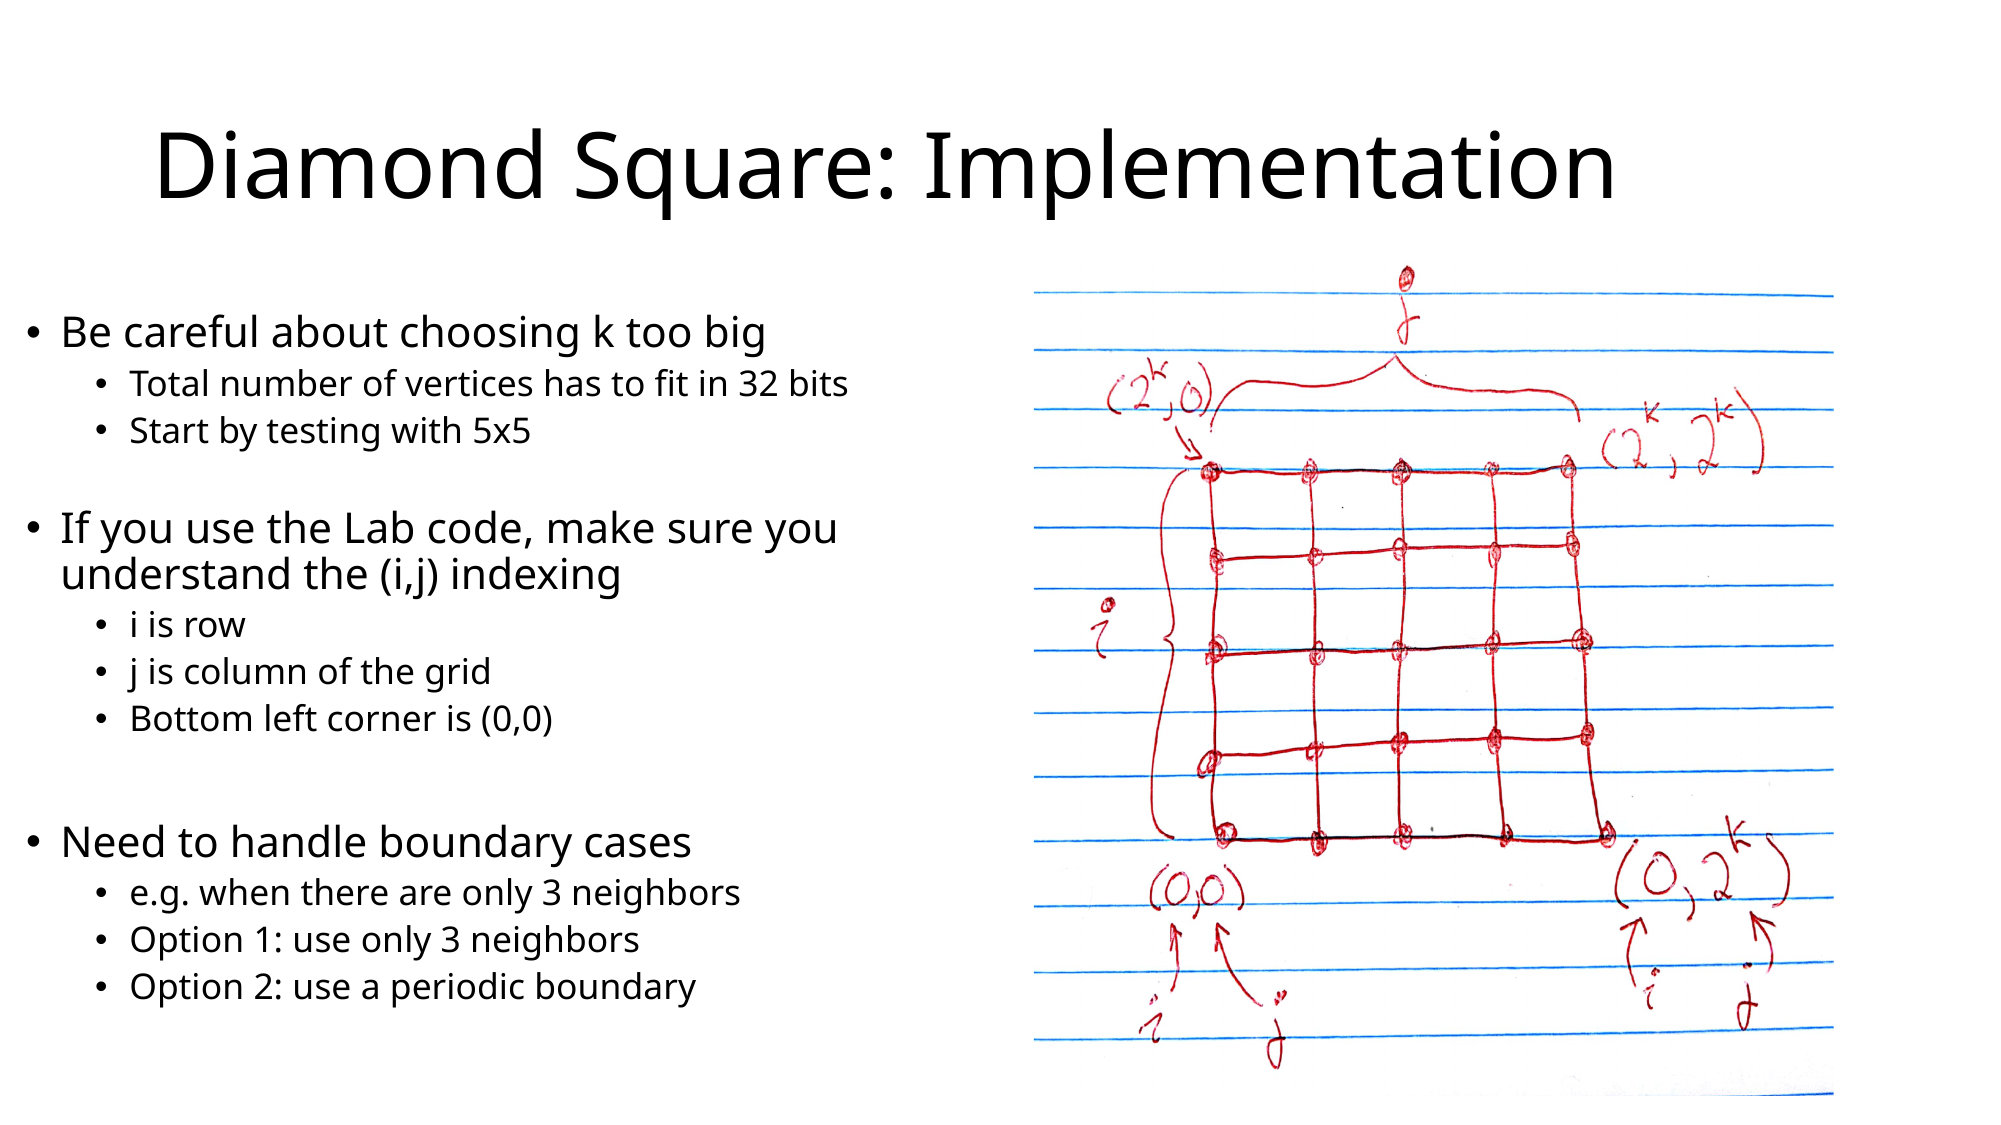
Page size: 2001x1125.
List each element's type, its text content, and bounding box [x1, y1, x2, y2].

list Be careful about choosing k too big Total number of vertices has to fit in 32 bits Start by testing with 5x5 If you use the Lab code, make sure you understand the (i,j) indexing i is row j is column of the grid Bottom left corner is (0,0) Need to handle boundary cases e.g. when there are only 3 neighbors Option 1: use only 3 neighbors Option 2: use a periodic boundary [10, 303, 1033, 1018]
picture [1033, 260, 1834, 1096]
title Diamond Square: Implementation [137, 59, 1863, 278]
